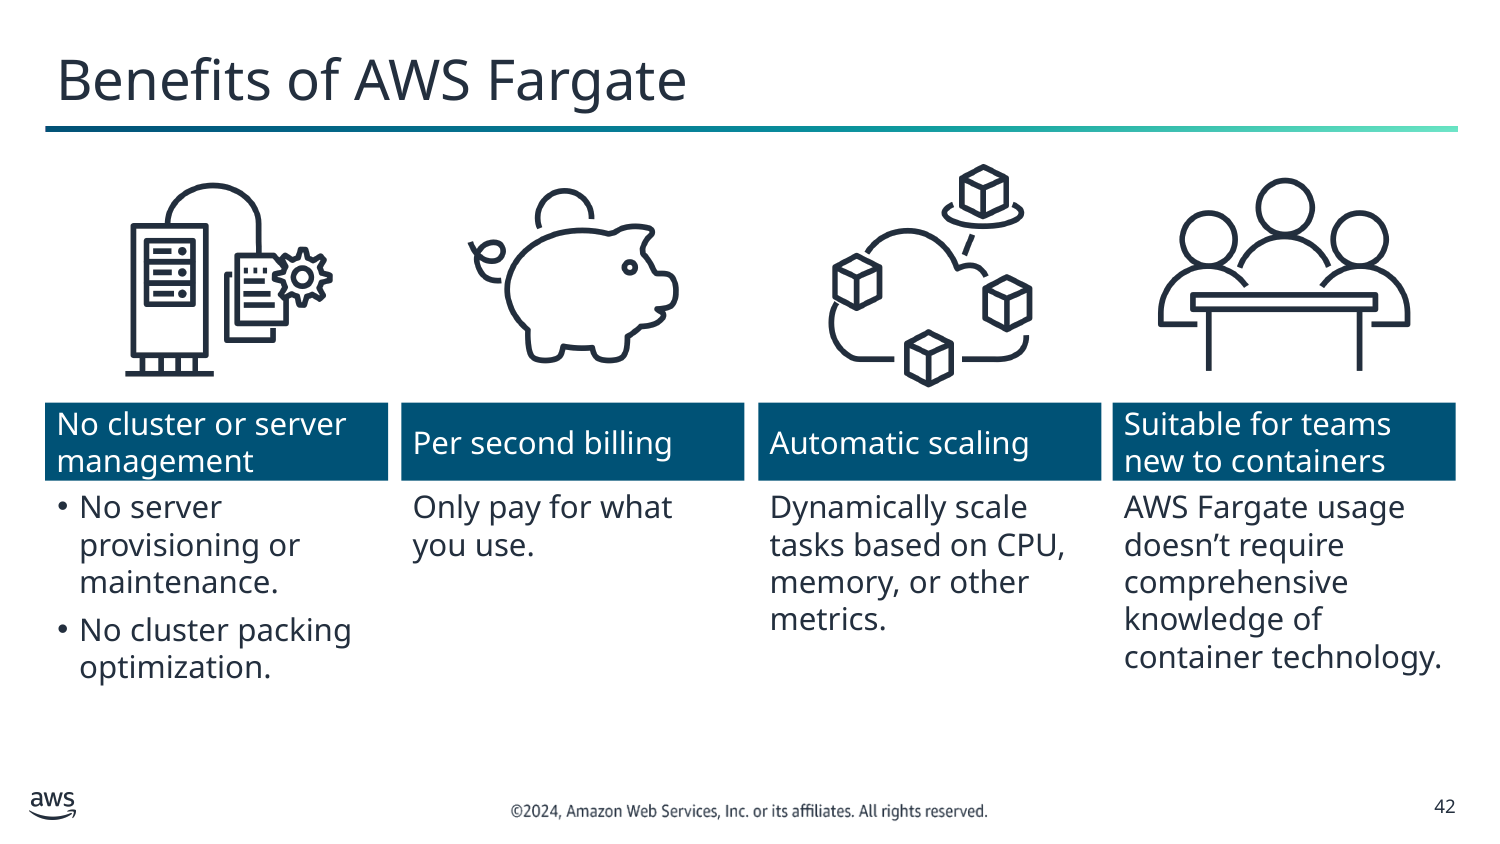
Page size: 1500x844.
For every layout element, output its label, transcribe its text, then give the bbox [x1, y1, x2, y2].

picture [29, 792, 76, 820]
list Automatic scaling [758, 402, 1102, 481]
picture [1143, 134, 1426, 402]
picture [465, 795, 1034, 829]
list AWS Fargate usage doesn’t require comprehensive knowledge of container technology. [1112, 481, 1456, 792]
list Only pay for what you use. [401, 481, 745, 792]
list Dynamically scale tasks based on CPU, memory, or other metrics. [758, 481, 1102, 792]
title Benefits of AWS Fargate [45, 37, 1456, 128]
picture [75, 134, 358, 402]
list No server provisioning or maintenance. No cluster packing optimization. [45, 481, 389, 792]
list Per second billing [401, 402, 745, 481]
picture [431, 134, 714, 402]
subtitle Suitable for teams new to containers [1112, 402, 1456, 481]
picture [789, 134, 1071, 402]
list No cluster or server management [45, 402, 389, 481]
slide_number ‹#› [1396, 793, 1456, 822]
picture [535, 126, 1458, 132]
